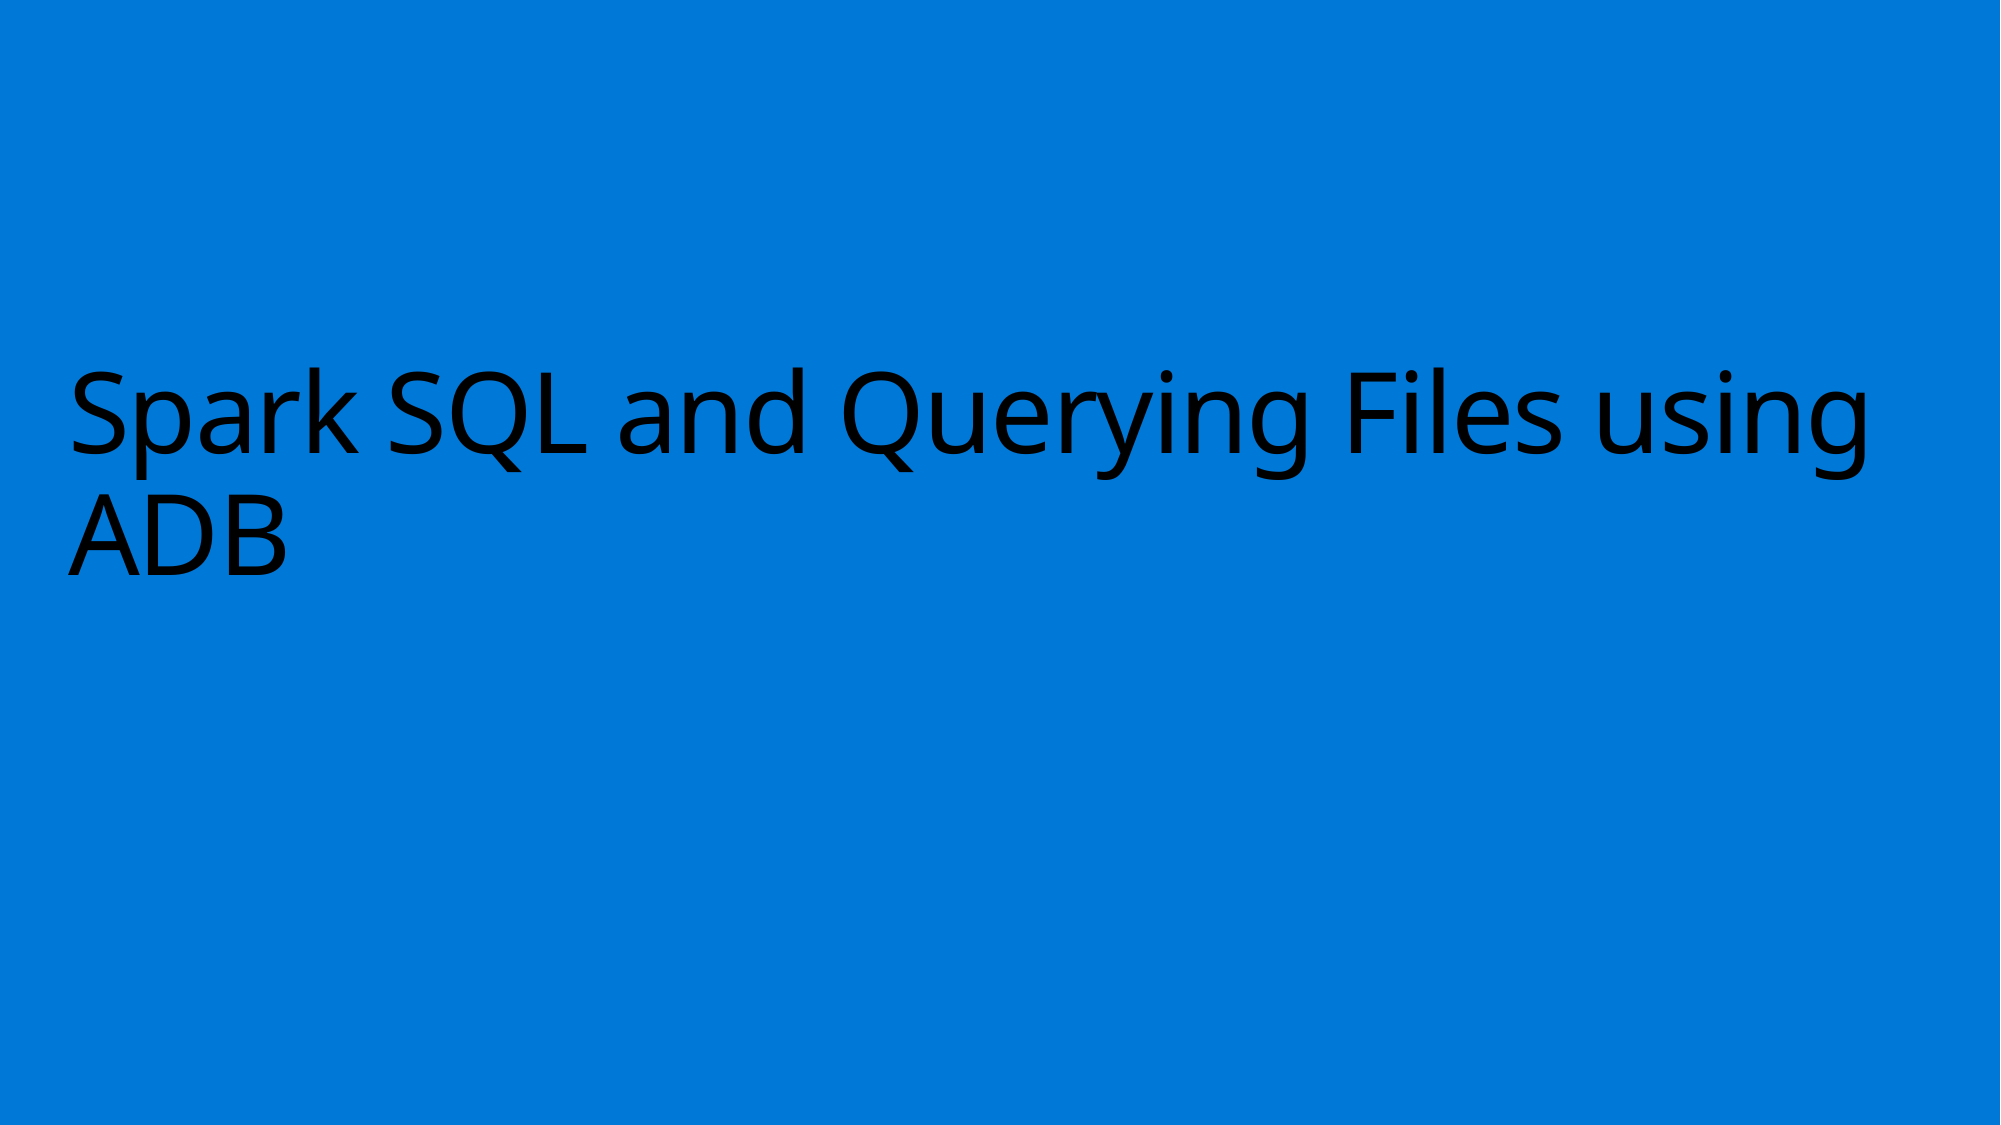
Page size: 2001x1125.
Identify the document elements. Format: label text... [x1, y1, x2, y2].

title Spark SQL and Querying Files using ADB [44, 341, 1956, 495]
